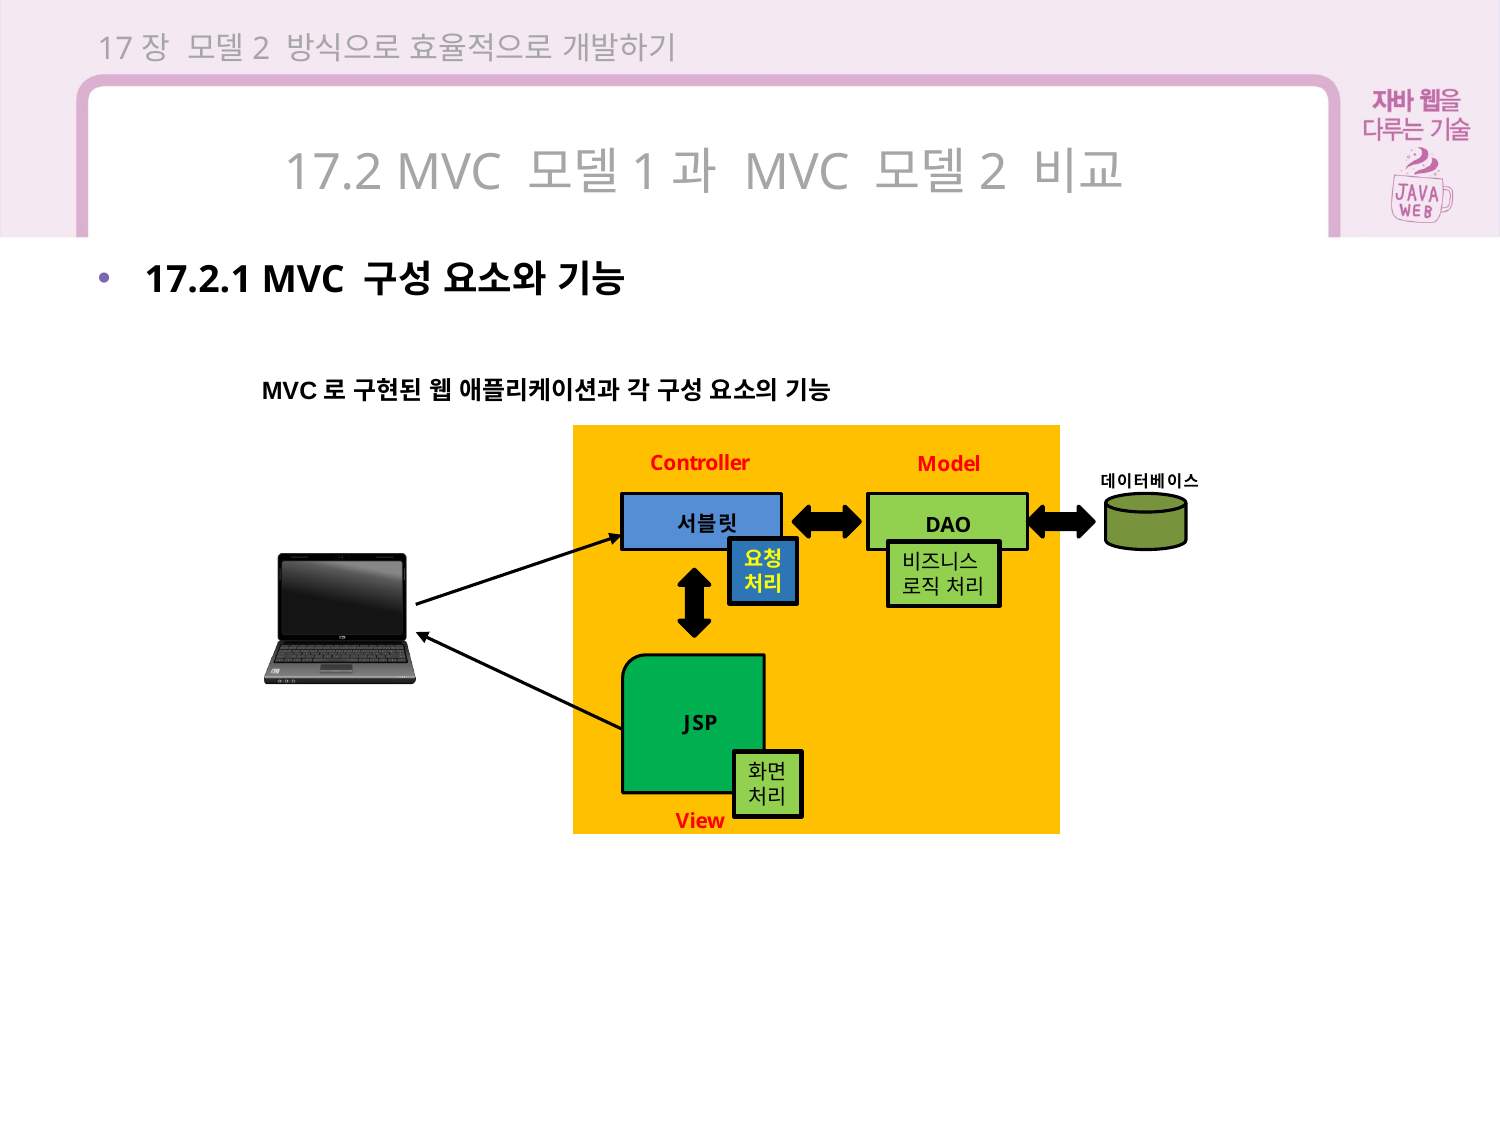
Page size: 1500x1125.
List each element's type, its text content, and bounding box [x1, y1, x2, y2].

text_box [229, 367, 1260, 947]
picture [0, 0, 1500, 1125]
text_box 17장 모델2 방식으로 효율적으로 개발하기 [82, 0, 1133, 74]
text_box 17.2.1 MVC 구성 요소와 기능 [82, 225, 1402, 308]
text_box 17.2 MVC 모델1과 MVC 모델2 비교 [82, 132, 1326, 208]
